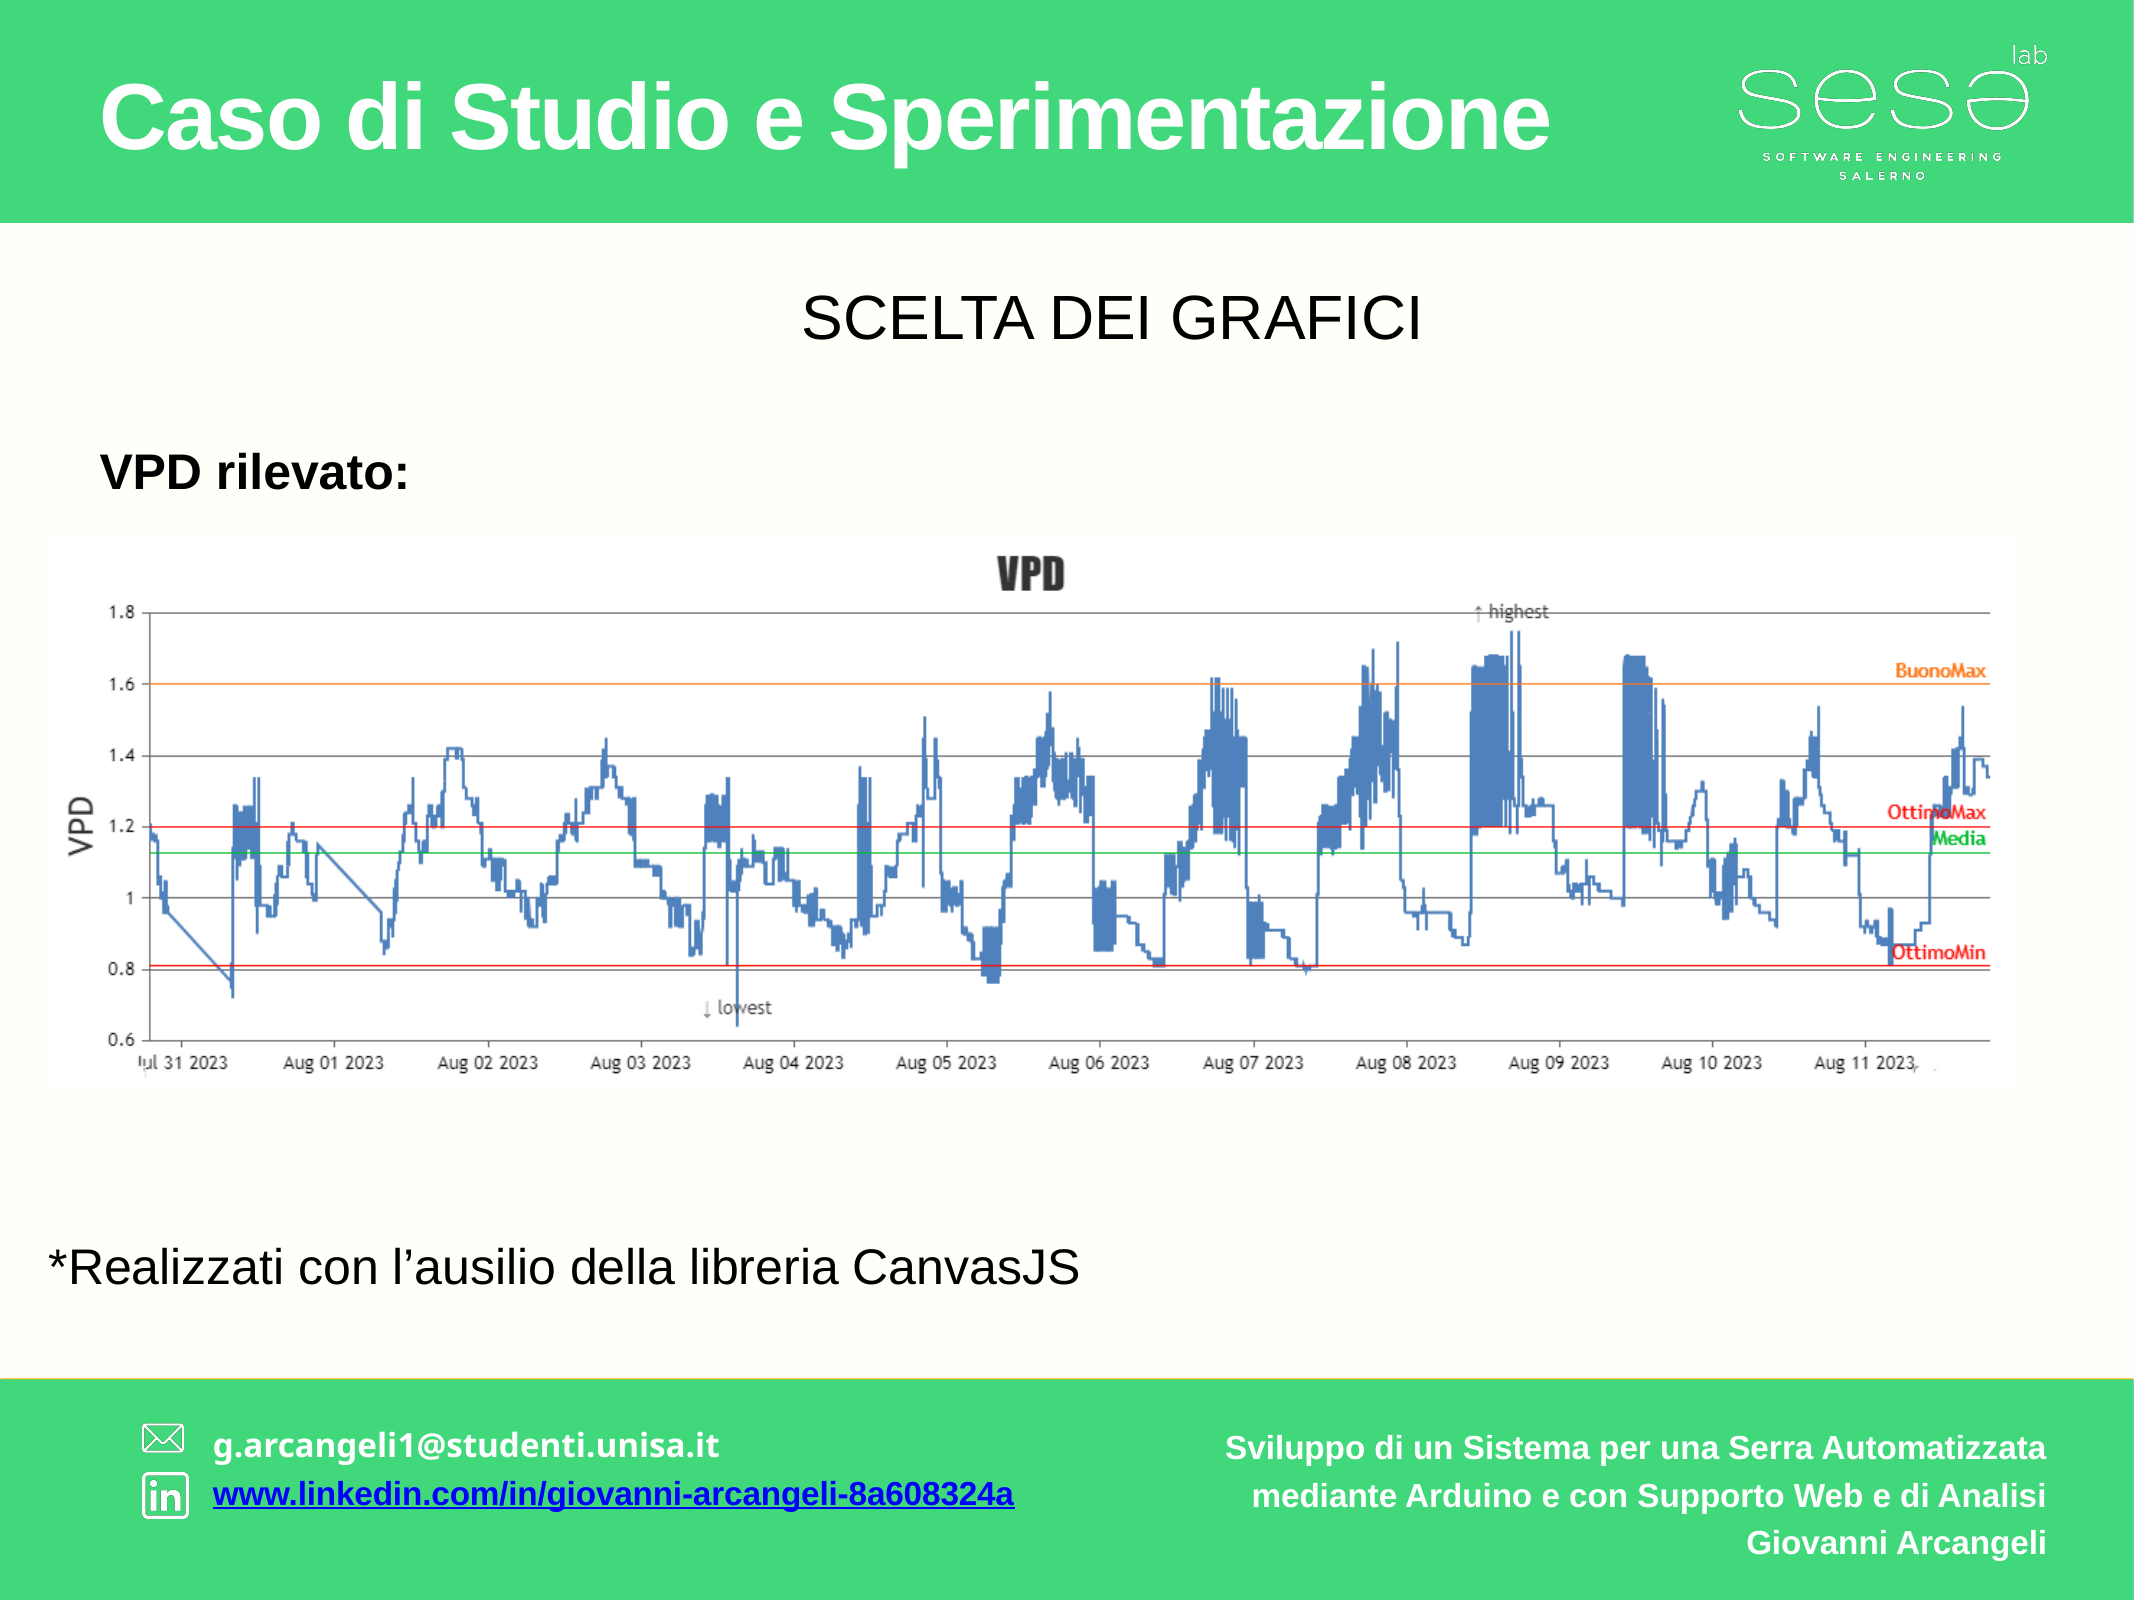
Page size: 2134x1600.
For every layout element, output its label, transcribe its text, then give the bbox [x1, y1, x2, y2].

picture [141, 1417, 185, 1460]
picture [1701, 25, 2065, 201]
text_box VPD rilevato: [91, 438, 710, 509]
text_box Caso di Studio e Sperimentazione [91, 69, 1701, 177]
picture [47, 536, 2013, 1088]
text_box [0, 1379, 2134, 1600]
text_box [0, 0, 2134, 223]
text_box SCELTA DEI GRAFICI [430, 277, 1796, 496]
text_box g.arcangeli1@studenti.unisa.it www.linkedin.com/in/giovanni-arcangeli-8a608324a [204, 1407, 1024, 1575]
text_box Sviluppo di un Sistema per una Serra Automatizzata mediante Arduino e con Supporto Web e di Analisi Giovanni Arcangeli [1078, 1409, 2056, 1570]
text_box *Realizzati con l’ausilio della libreria CanvasJS [40, 1232, 1090, 1304]
picture [141, 1472, 189, 1519]
